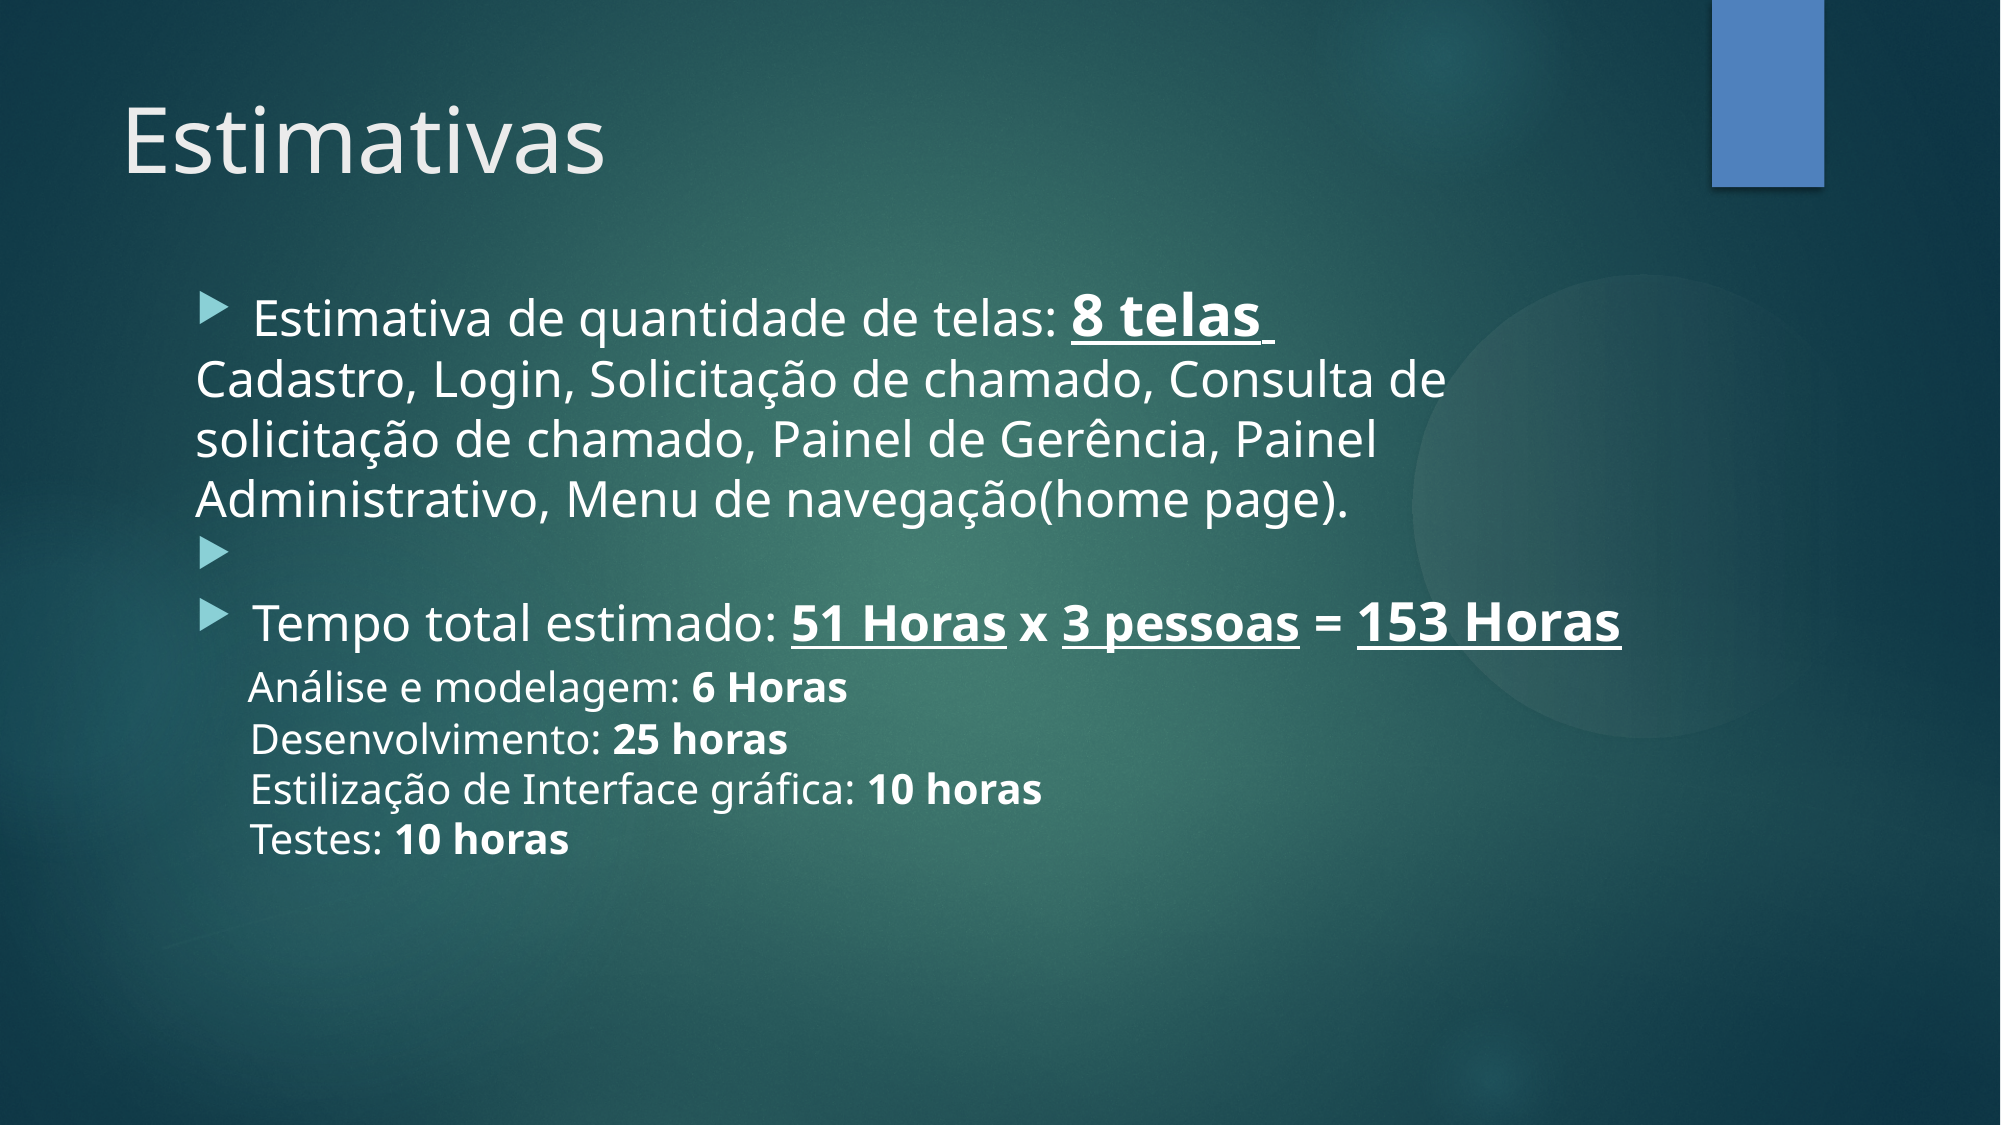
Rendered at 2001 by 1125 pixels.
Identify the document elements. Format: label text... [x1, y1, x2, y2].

text_box Estimativa de quantidade de telas: 8 telas Cadastro, Login, Solicitação de chamado, Consulta de solicitação de chamado, Painel de Gerência, Painel Administrativo, Menu de navegação(home page). Tempo total estimado: 51 Horas x 3 pessoas = 153 Horas Análise e modelagem: 6 Horas Desenvolvimento: 25 horas Estilização de Interface gráfica: 10 horas Testes: 10 horas [181, 270, 1649, 1025]
text_box Estimativas [106, 74, 1649, 304]
picture [0, 0, 2001, 1125]
